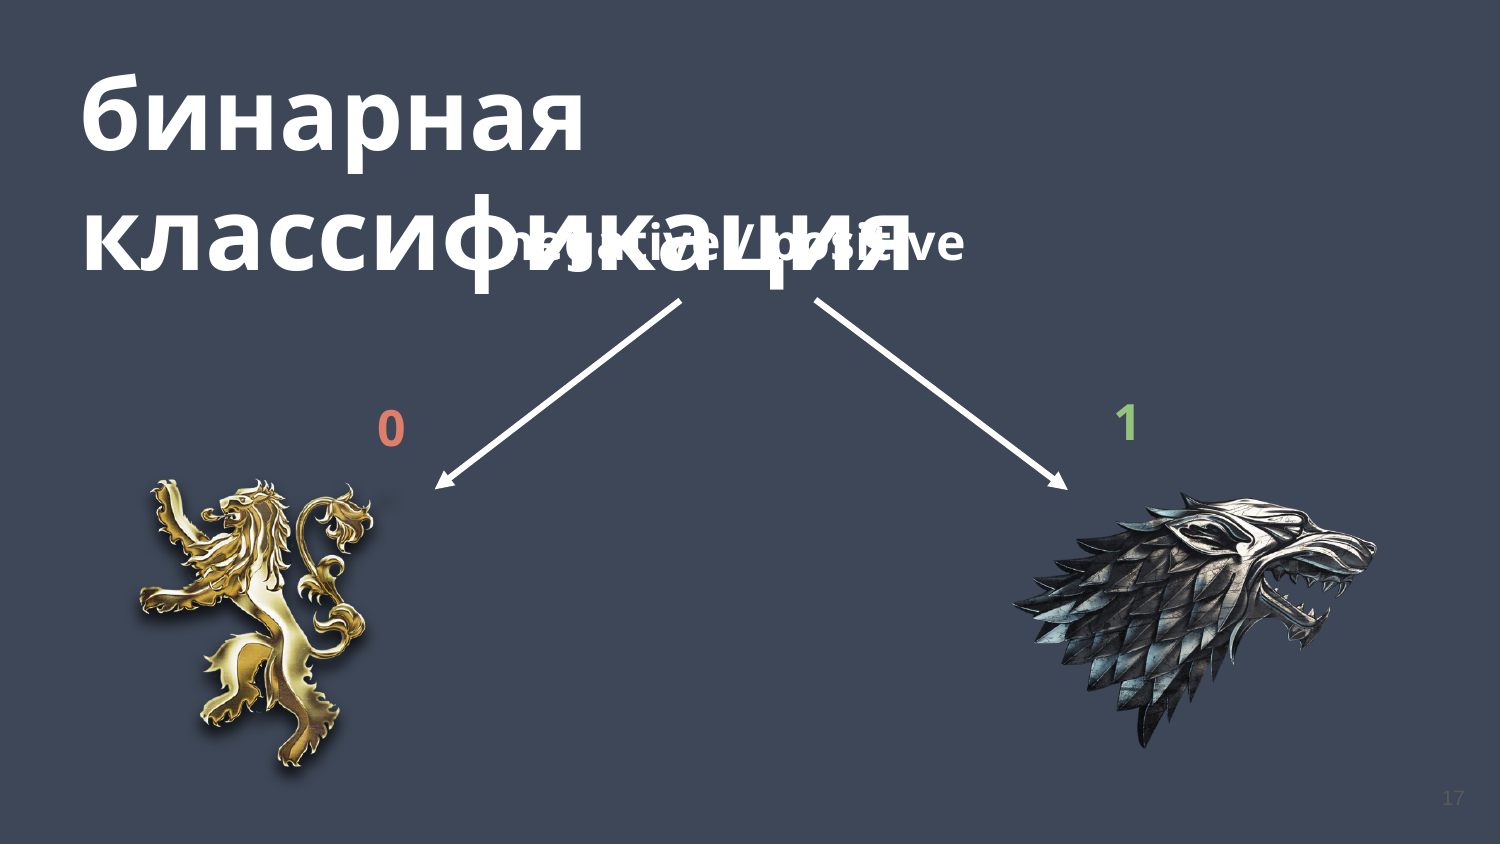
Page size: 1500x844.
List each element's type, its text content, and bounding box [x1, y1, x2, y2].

picture [38, 421, 461, 844]
text_box 1 [1073, 375, 1377, 469]
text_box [815, 299, 1069, 491]
slide_number 17 [1389, 764, 1480, 830]
text_box бинарная классификация [64, 35, 1430, 178]
picture [1010, 491, 1377, 749]
text_box negative / positive [486, 195, 983, 289]
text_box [434, 300, 681, 490]
text_box 0 [143, 381, 429, 420]
